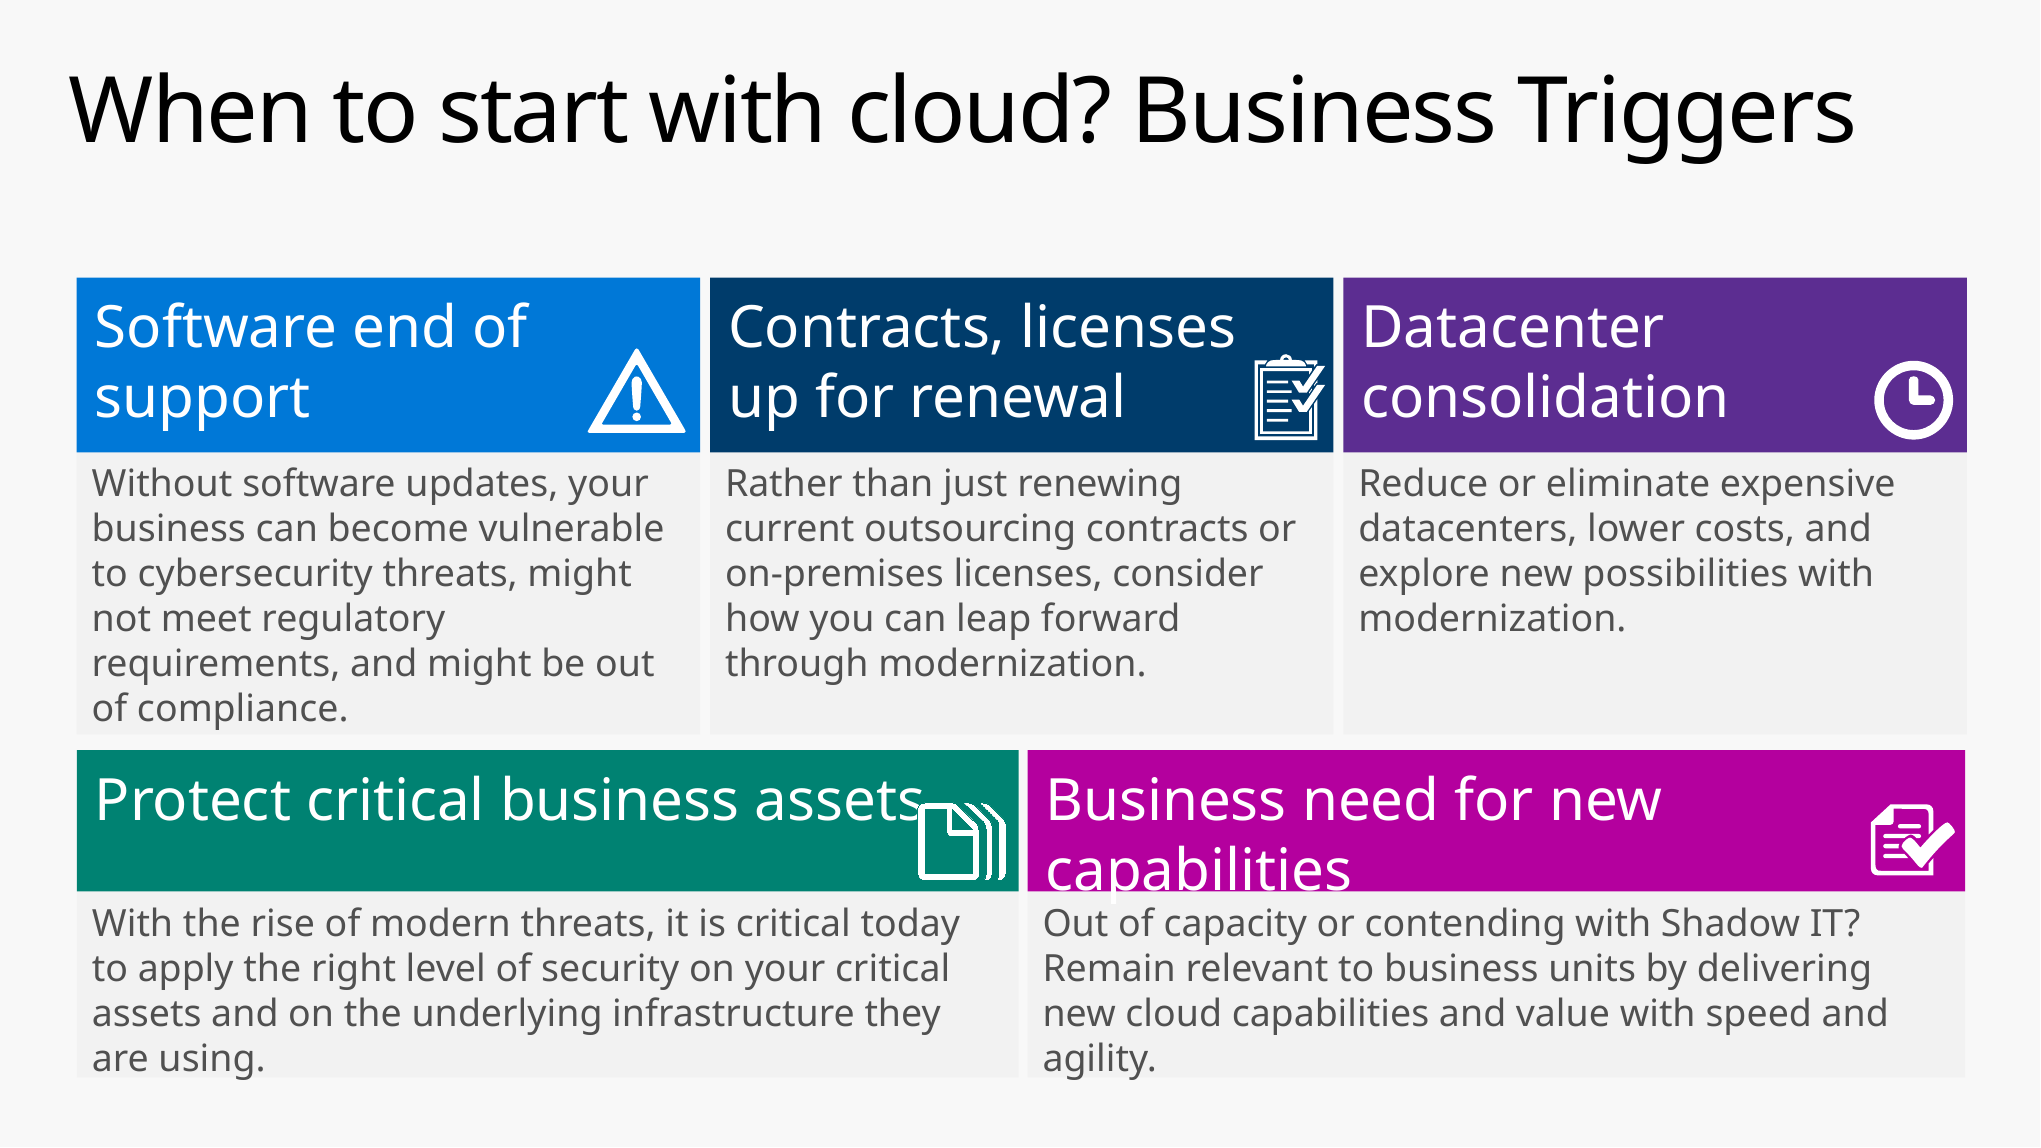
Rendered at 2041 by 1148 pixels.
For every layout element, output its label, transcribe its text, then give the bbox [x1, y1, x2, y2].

text_box Reduce or eliminate expensive datacenters, lower costs, and explore new possibilities with modernization. [1343, 453, 1968, 735]
text_box Software end of support [76, 277, 701, 453]
text_box Business need for new capabilities [1027, 749, 1966, 892]
text_box [917, 802, 980, 881]
text_box [1874, 360, 1954, 440]
text_box Without software updates, your business can become vulnerable to cybersecurity threats, might not meet regulatory requirements, and might be out of compliance. [76, 453, 701, 735]
text_box Datacenter consolidation [1343, 277, 1968, 453]
text_box [979, 802, 1007, 881]
text_box Rather than just renewing current outsourcing contracts or on-premises licenses, consider how you can leap forward through modernization. [709, 453, 1334, 735]
text_box With the rise of modern threats, it is critical today to apply the right level of security on your critical assets and on the underlying infrastructure they are using. [76, 892, 1019, 1078]
text_box [963, 802, 993, 881]
text_box [1870, 803, 1956, 877]
title When to start with cloud? Business Triggers [45, 48, 1996, 199]
text_box Protect critical business assets [76, 749, 1019, 892]
text_box Contracts, licenses up for renewal [709, 277, 1334, 453]
text_box [1254, 354, 1326, 441]
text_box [587, 348, 686, 434]
text_box Out of capacity or contending with Shadow IT? Remain relevant to business units by delivering new cloud capabilities and value with speed and agility. [1027, 892, 1966, 1078]
